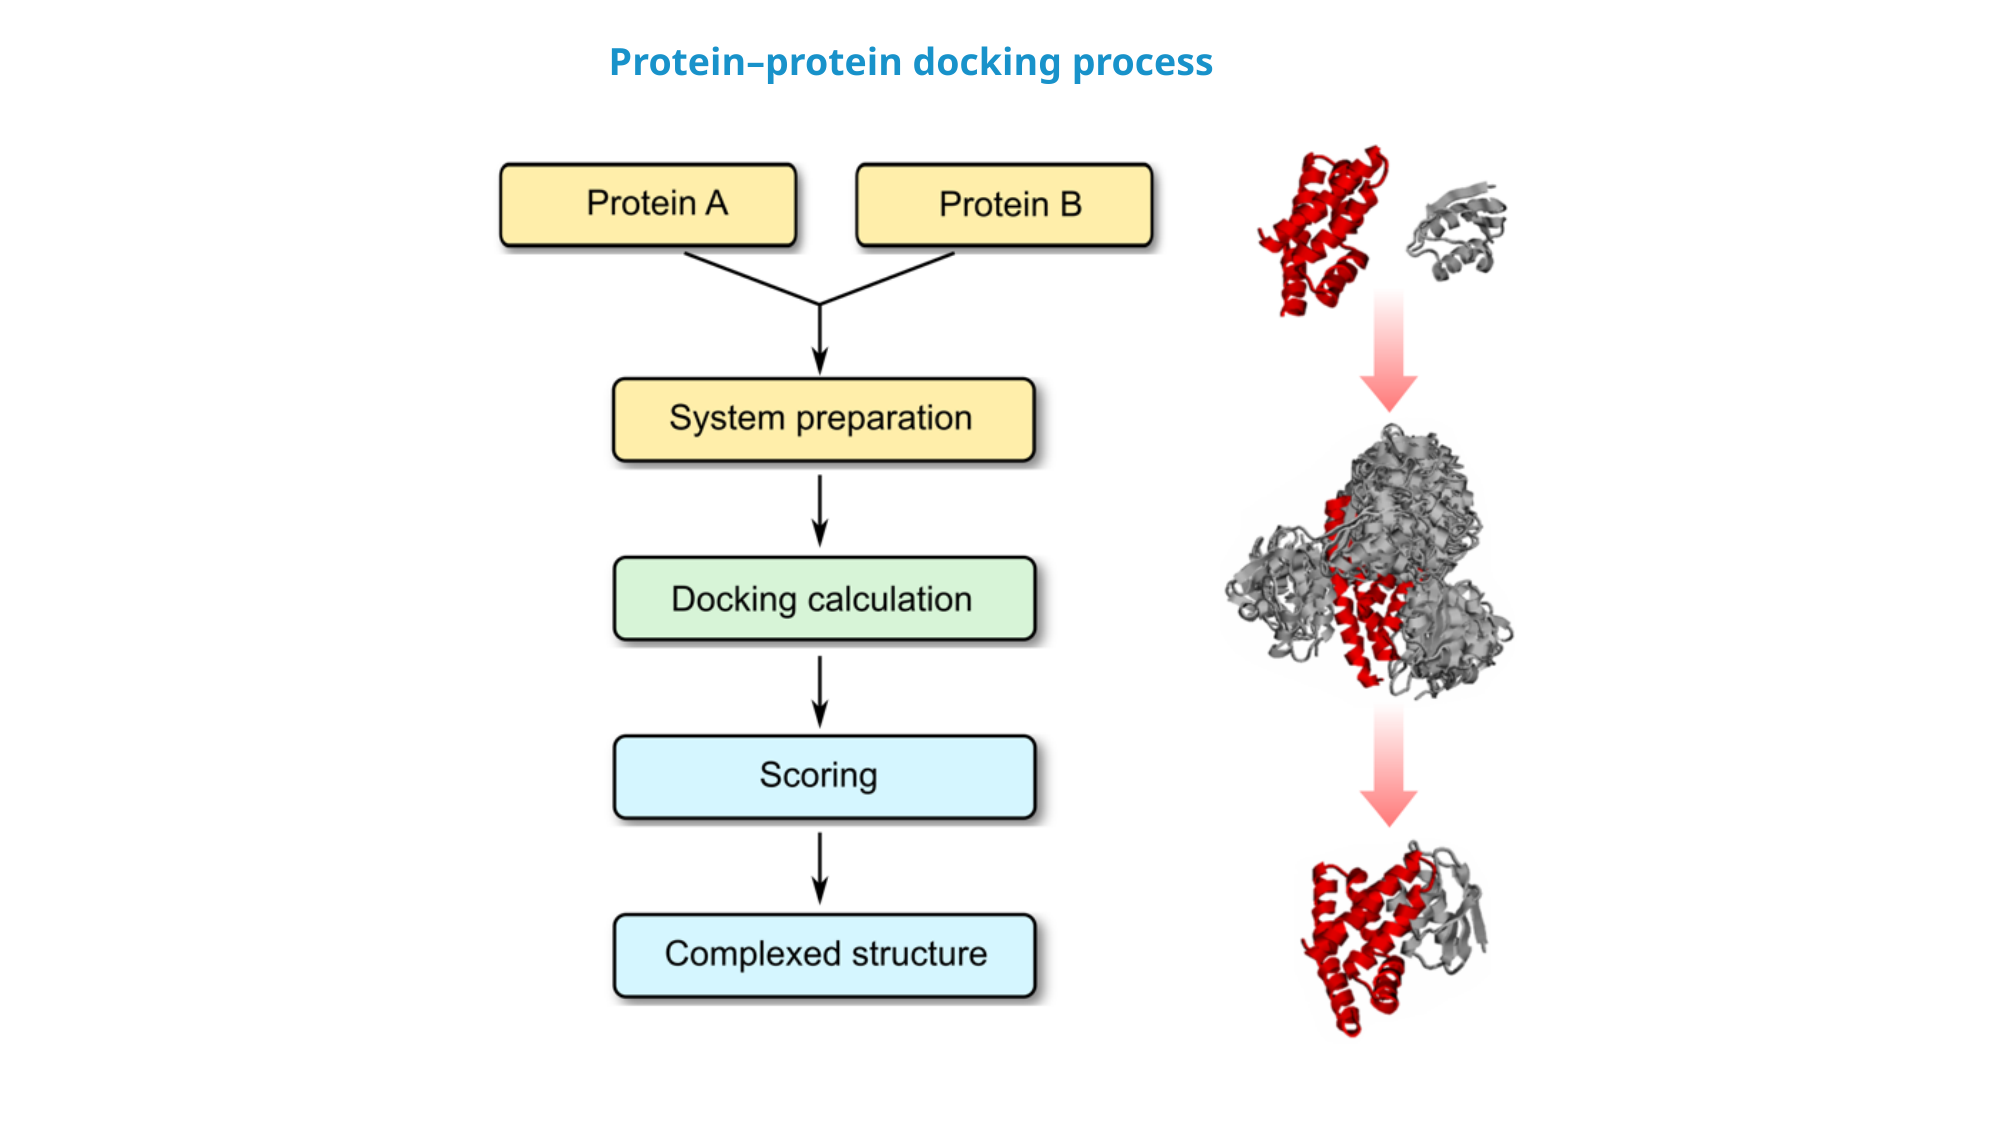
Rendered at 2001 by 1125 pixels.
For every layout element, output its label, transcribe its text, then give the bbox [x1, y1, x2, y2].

text_box Protein–protein docking process [594, 30, 1230, 91]
picture [471, 136, 1522, 1049]
